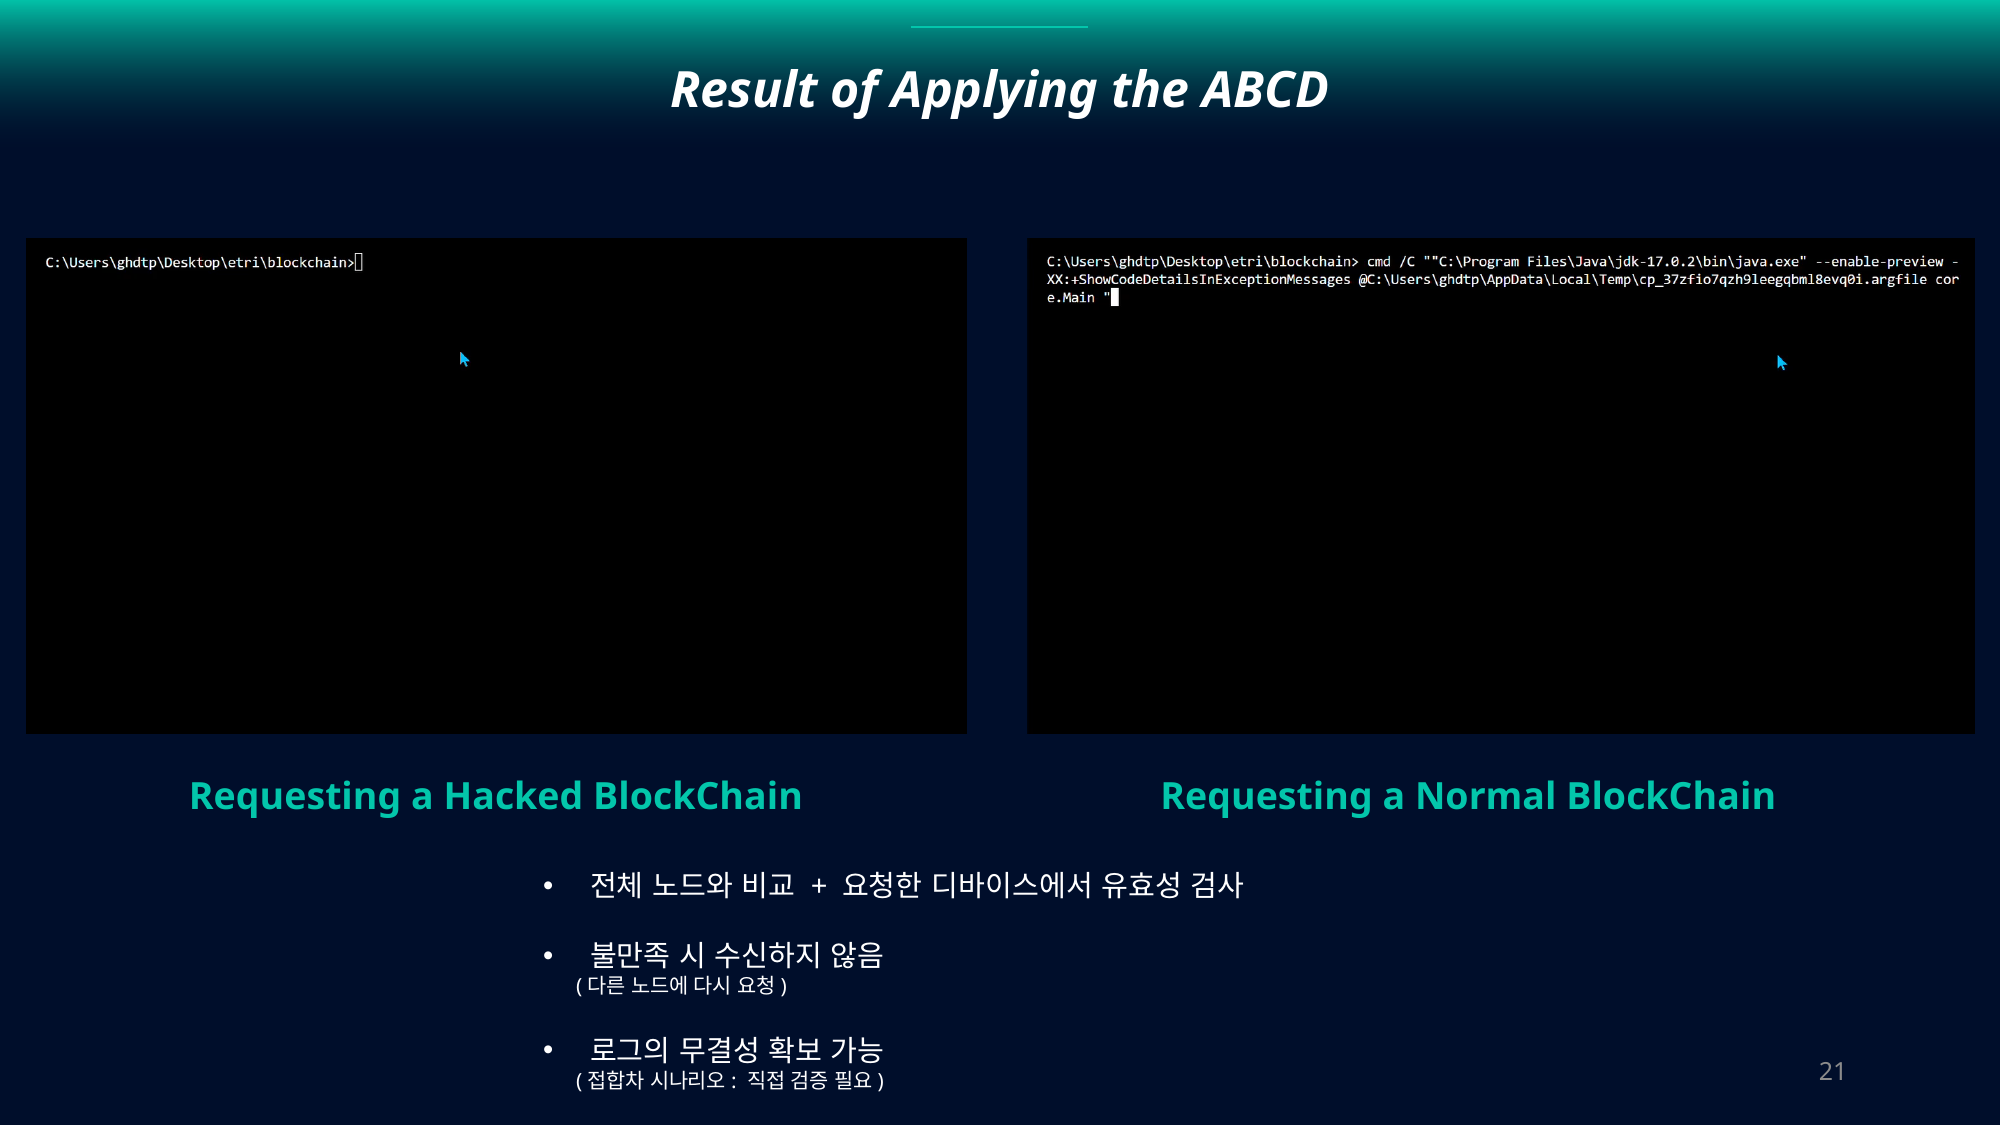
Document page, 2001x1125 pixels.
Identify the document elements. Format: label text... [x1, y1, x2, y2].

text_box Requesting a Hacked BlockChain [174, 764, 819, 824]
text_box Requesting a Normal BlockChain [1145, 764, 1792, 824]
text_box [1026, 237, 1976, 735]
text_box Result of Applying the ABCD [0, 0, 2000, 176]
slide_number 21 [1412, 1042, 1863, 1103]
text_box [25, 237, 968, 735]
text_box 전체 노드와 비교 + 요청한 디바이스에서 유효성 검사 불만족 시 수신하지 않음 (다른 노드에 다시 요청) 로그의 무결성 확보 가능 (접합차 시나리오: 직접 검증 필요) [528, 860, 1469, 1100]
